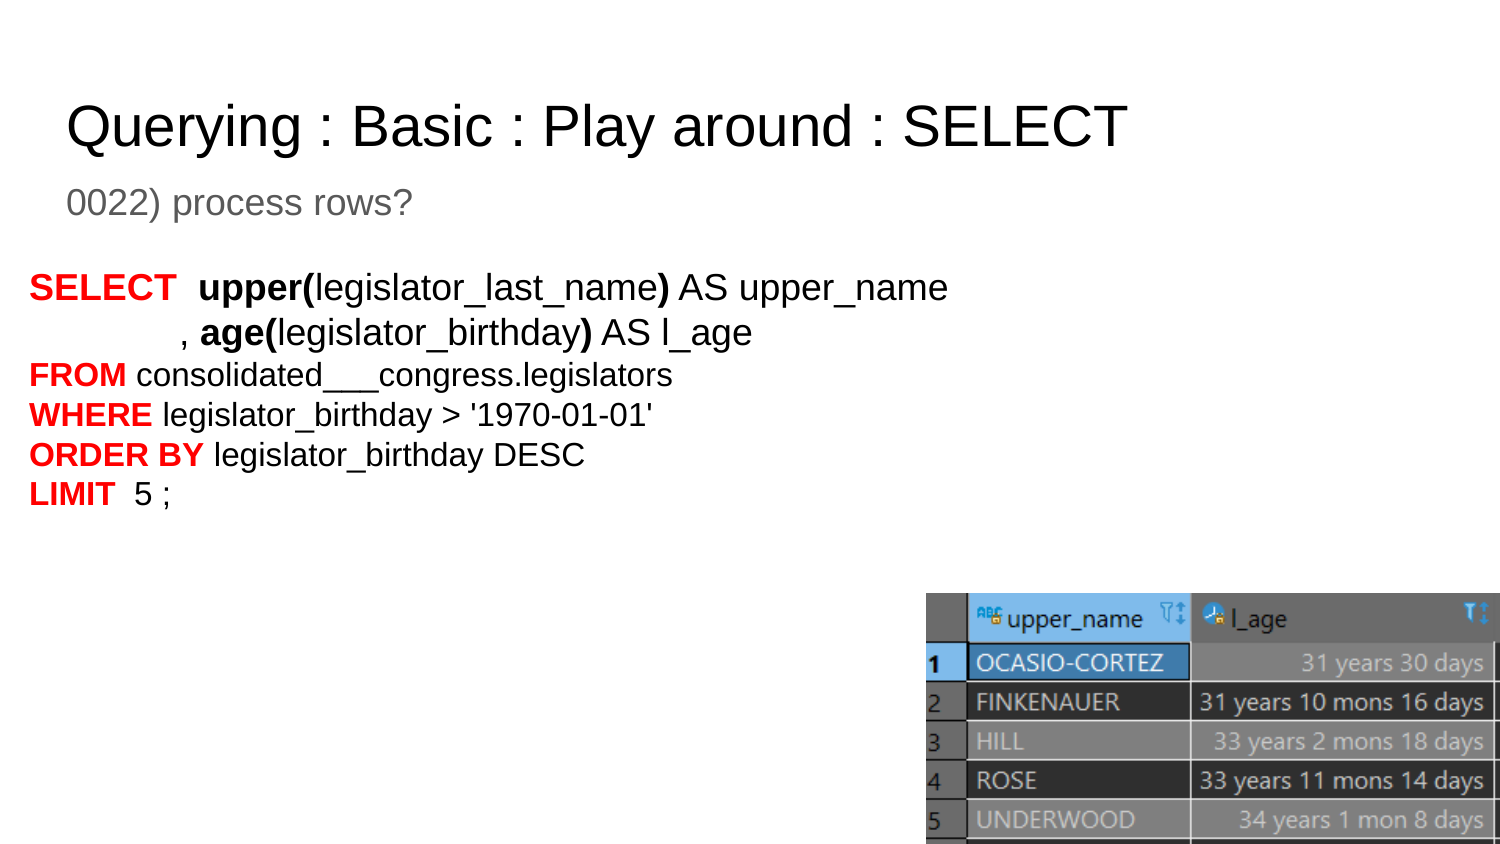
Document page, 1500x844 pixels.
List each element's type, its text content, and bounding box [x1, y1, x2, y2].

list 0022) process rows? [51, 156, 1449, 717]
picture [926, 593, 1500, 844]
text_box SELECT upper(legislator_last_name) AS upper_name , age(legislator_birthday) AS l_age FROM consolidated___congress.legislators WHERE legislator_birthday > '1970-01-01' ORDER BY legislator_birthday DESC LIMIT 5 ; [14, 247, 1026, 573]
title Querying : Basic : Play around : SELECT [51, 72, 1449, 156]
